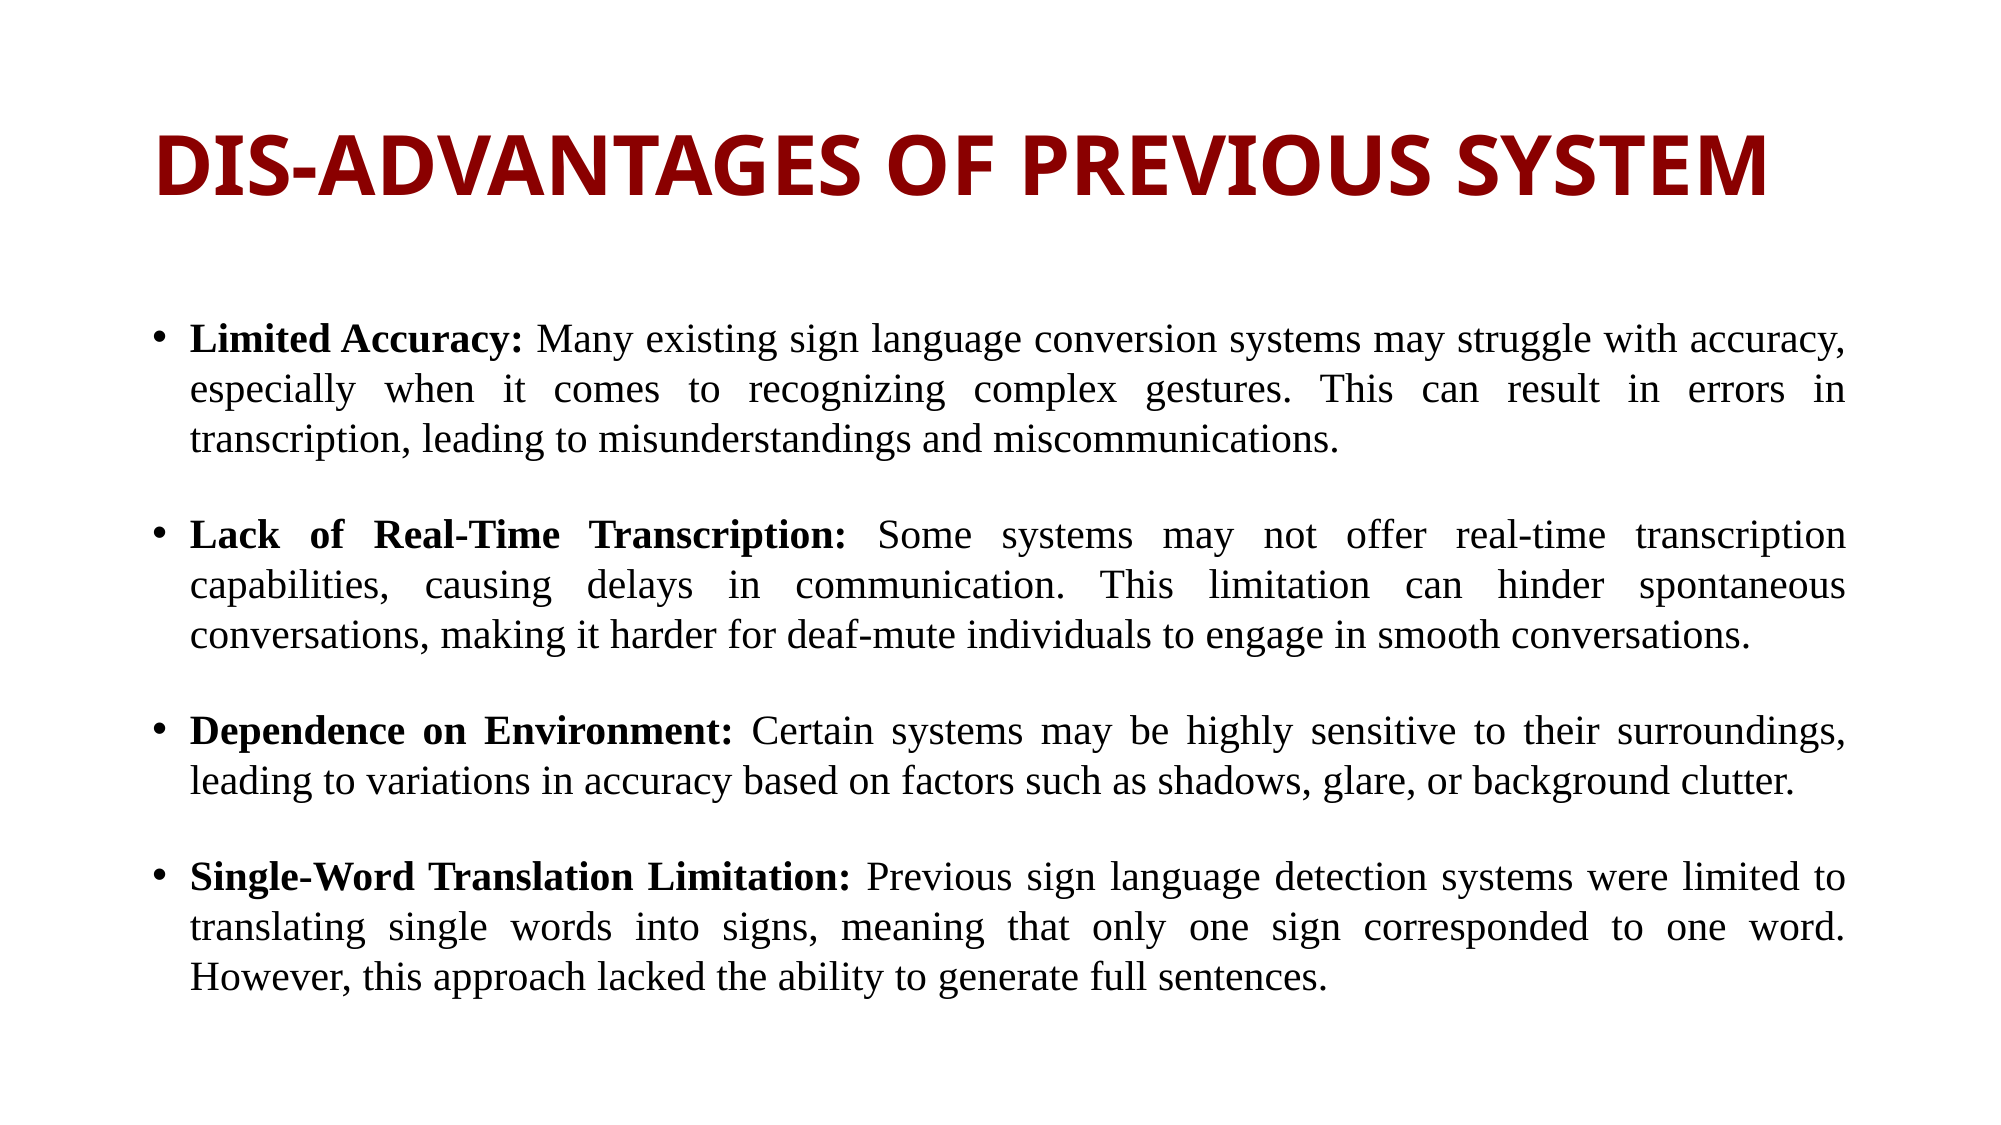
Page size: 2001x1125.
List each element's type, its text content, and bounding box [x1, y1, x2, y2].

title Dis-Advantages of previous System [137, 59, 1863, 278]
list Limited Accuracy: Many existing sign language conversion systems may struggle with accuracy, especially when it comes to recognizing complex gestures. This can result in errors in transcription, leading to misunderstandings and miscommunications. Lack of Real-Time Transcription: Some systems may not offer real-time transcription capabilities, causing delays in communication. This limitation can hinder spontaneous conversations, making it harder for deaf-mute individuals to engage in smooth conversations. Dependence on Environment: Certain systems may be highly sensitive to their surroundings, leading to variations in accuracy based on factors such as shadows, glare, or background clutter. Single-Word Translation Limitation: Previous sign language detection systems were limited to translating single words into signs, meaning that only one sign corresponded to one word. However, this approach lacked the ability to generate full sentences. [137, 303, 1863, 1051]
